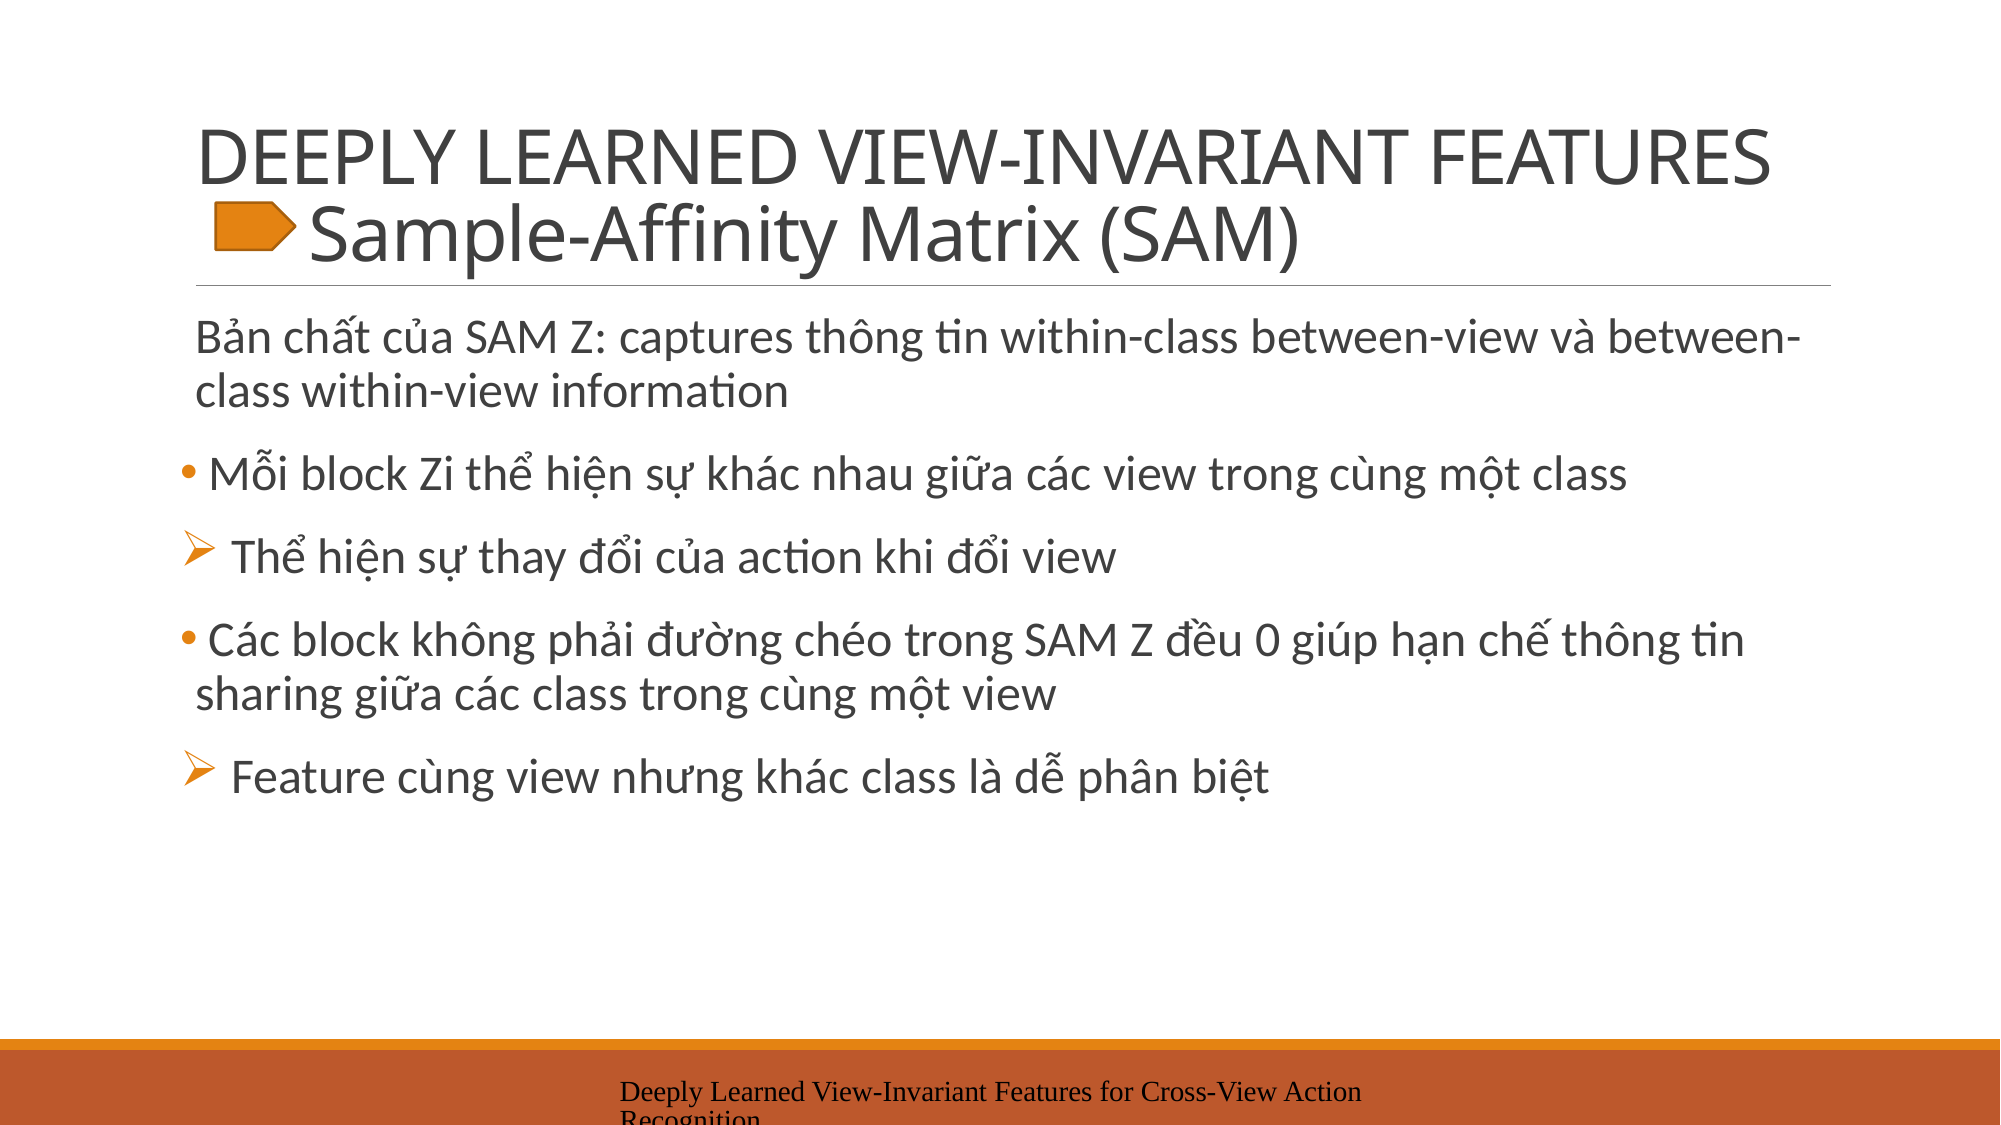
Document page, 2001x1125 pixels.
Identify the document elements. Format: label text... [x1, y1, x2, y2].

title DEEPLY LEARNED VIEW-INVARIANT FEATURES Sample-Affinity Matrix (SAM) [180, 47, 1830, 285]
list Bản chất của SAM Z: captures thông tin within-class between-view và between-class within-view information Mỗi block Zi thể hiện sự khác nhau giữa các view trong cùng một class Thể hiện sự thay đổi của action khi đổi view Các block không phải đường chéo trong SAM Z đều 0 giúp hạn chế thông tin sharing giữa các class trong cùng một view Feature cùng view nhưng khác class là dễ phân biệt [180, 302, 1830, 963]
footer Deeply Learned View-Invariant Features for Cross-View Action Recognition [604, 1059, 1396, 1120]
text_box [214, 201, 297, 252]
